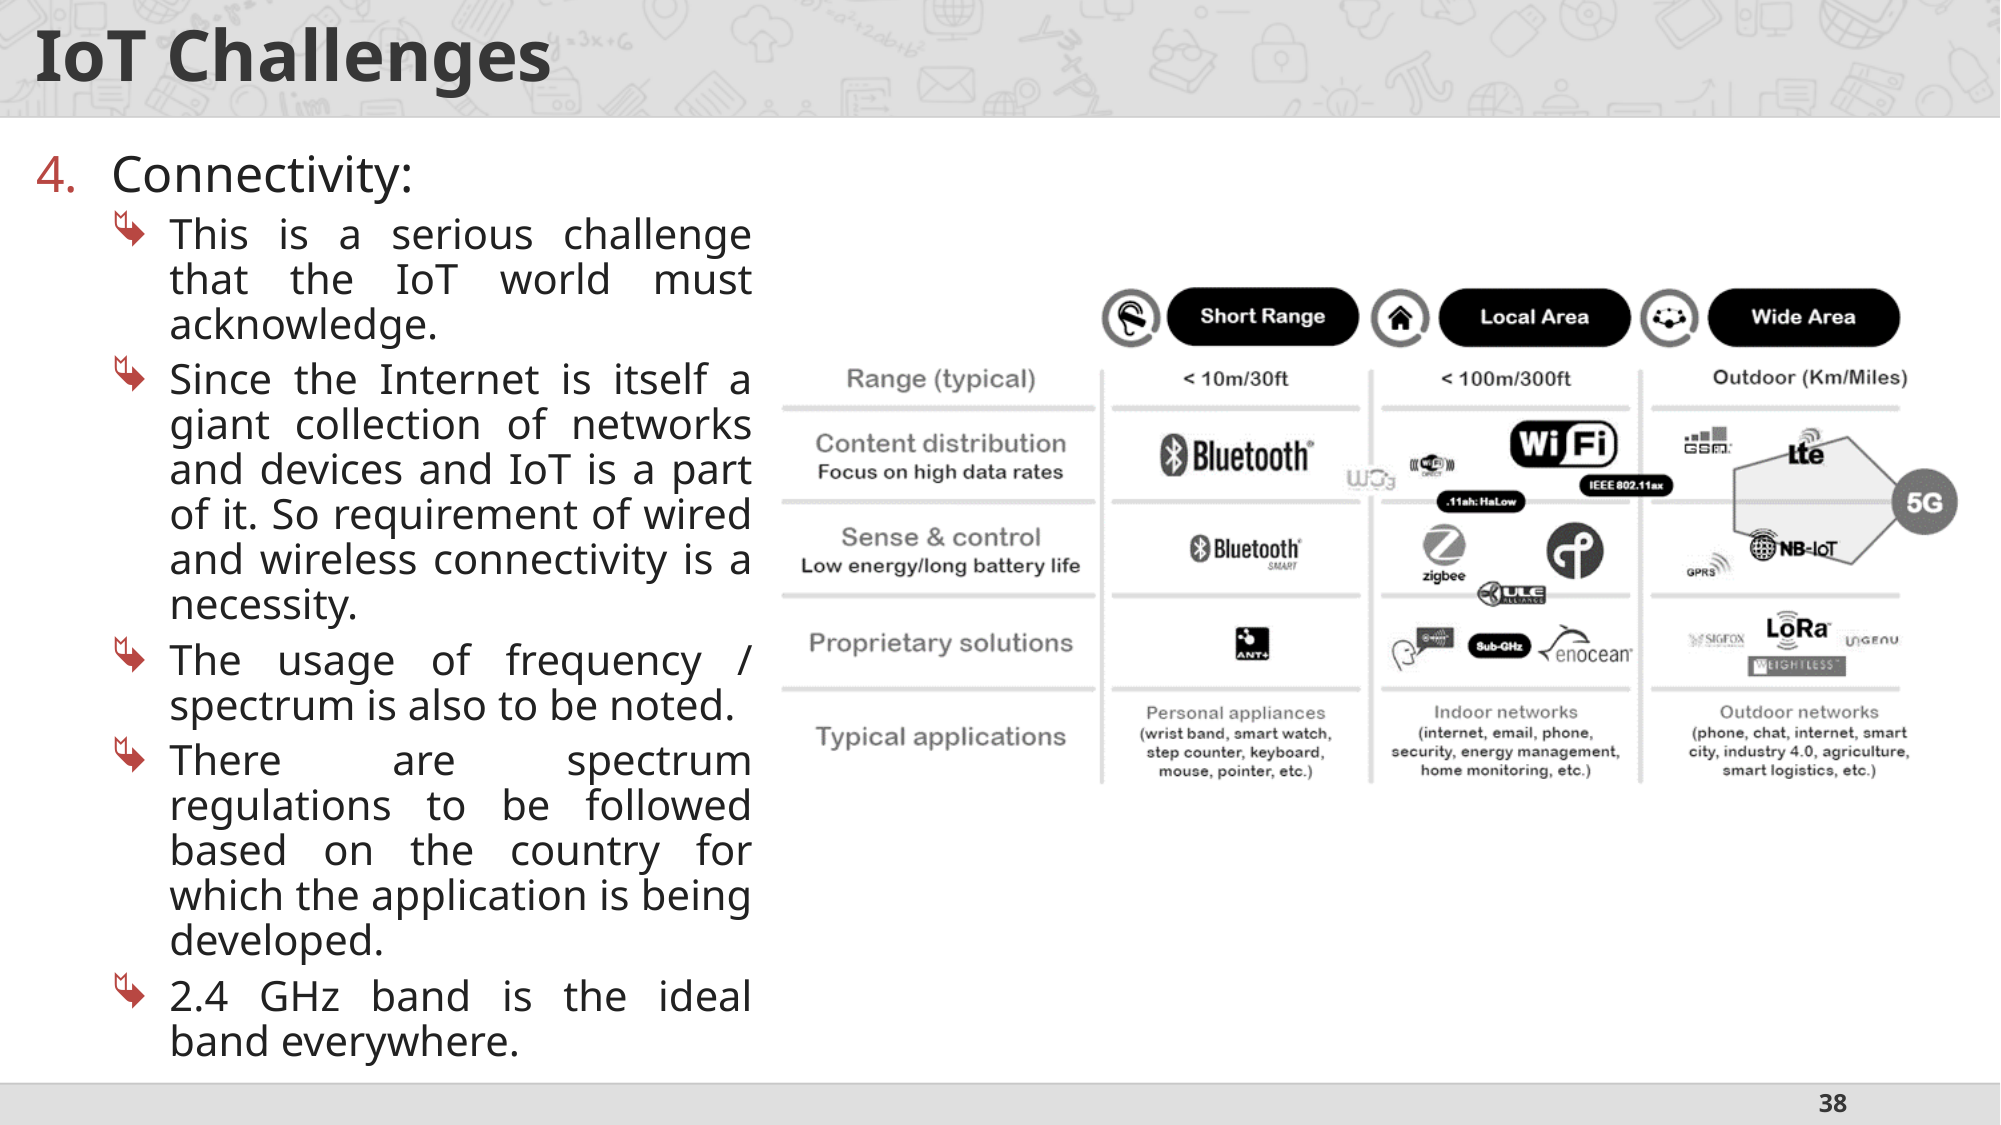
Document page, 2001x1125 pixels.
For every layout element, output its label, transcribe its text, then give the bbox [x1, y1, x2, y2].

title IoT Challenges [0, 0, 2000, 117]
list Connectivity: This is a serious challenge that the IoT world must acknowledge. Since the Internet is itself a giant collection of networks and devices and IoT is a part of it. So requirement of wired and wireless connectivity is a necessity. The usage of frequency / spectrum is also to be noted. There are spectrum regulations to be followed based on the country for which the application is being developed. 2.4 GHz band is the ideal band everywhere. [21, 141, 768, 941]
picture [767, 274, 1966, 799]
